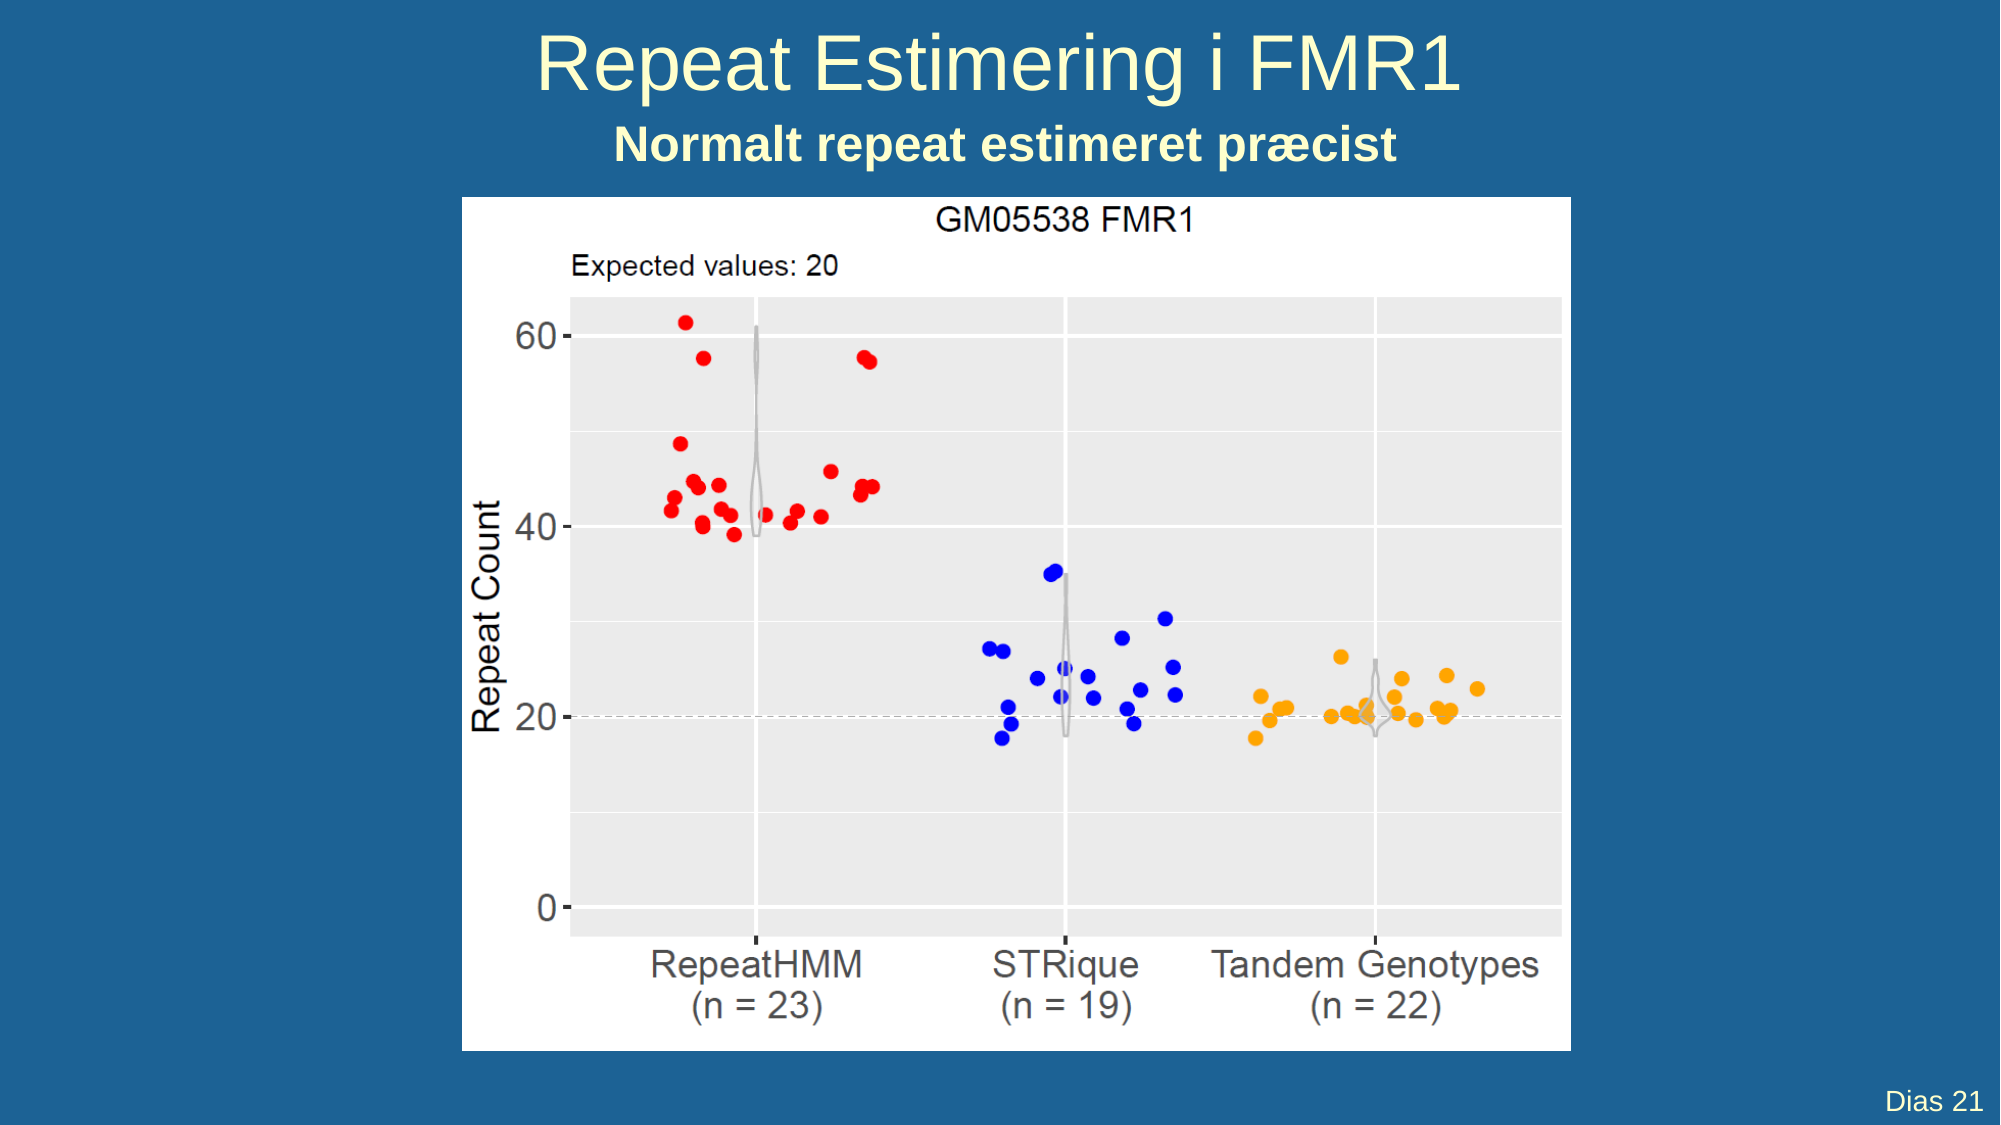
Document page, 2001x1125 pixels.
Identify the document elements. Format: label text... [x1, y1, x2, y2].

text_box Dias 21 [1870, 1074, 2000, 1125]
text_box Normalt repeat estimeret præcist [598, 104, 1413, 179]
title Repeat Estimering i FMR1 [162, 6, 1838, 116]
picture [462, 197, 1571, 1051]
